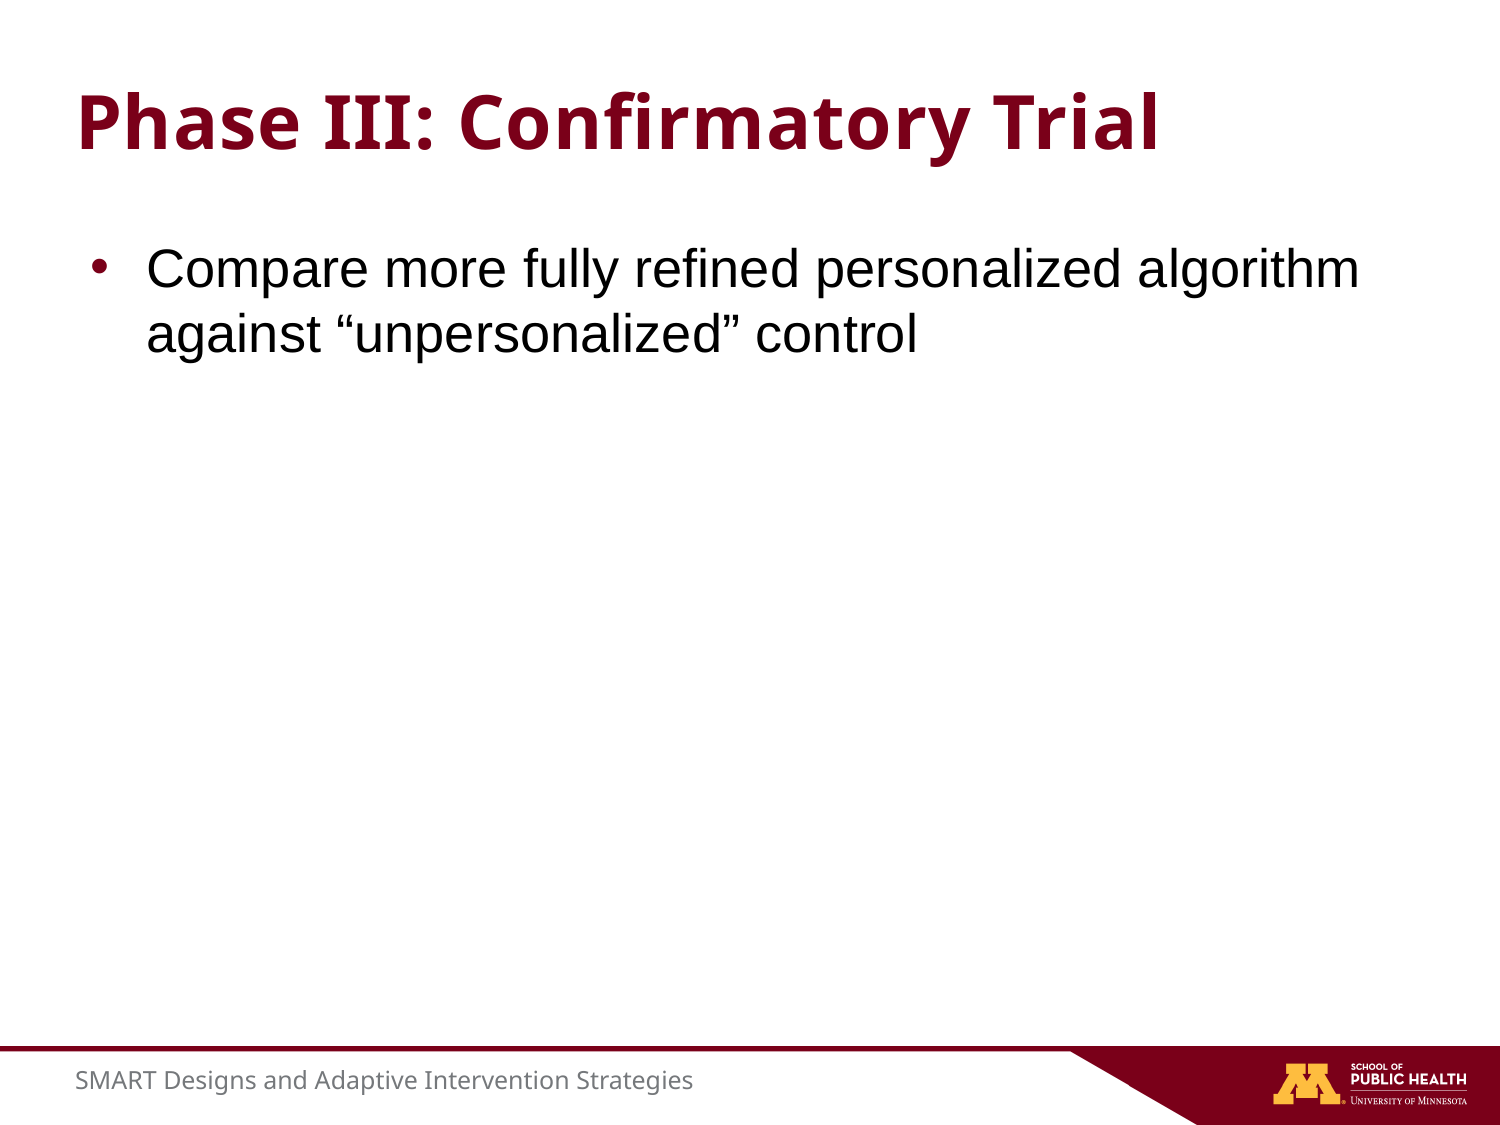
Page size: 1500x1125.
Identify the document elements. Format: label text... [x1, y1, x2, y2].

slide_number SMART Designs and Adaptive Intervention Strategies [75, 1064, 1077, 1111]
title Phase III: Confirmatory Trial [75, 74, 1425, 189]
picture [0, 1046, 1500, 1125]
list Compare more fully refined personalized algorithm against “unpersonalized” control [75, 225, 1425, 976]
